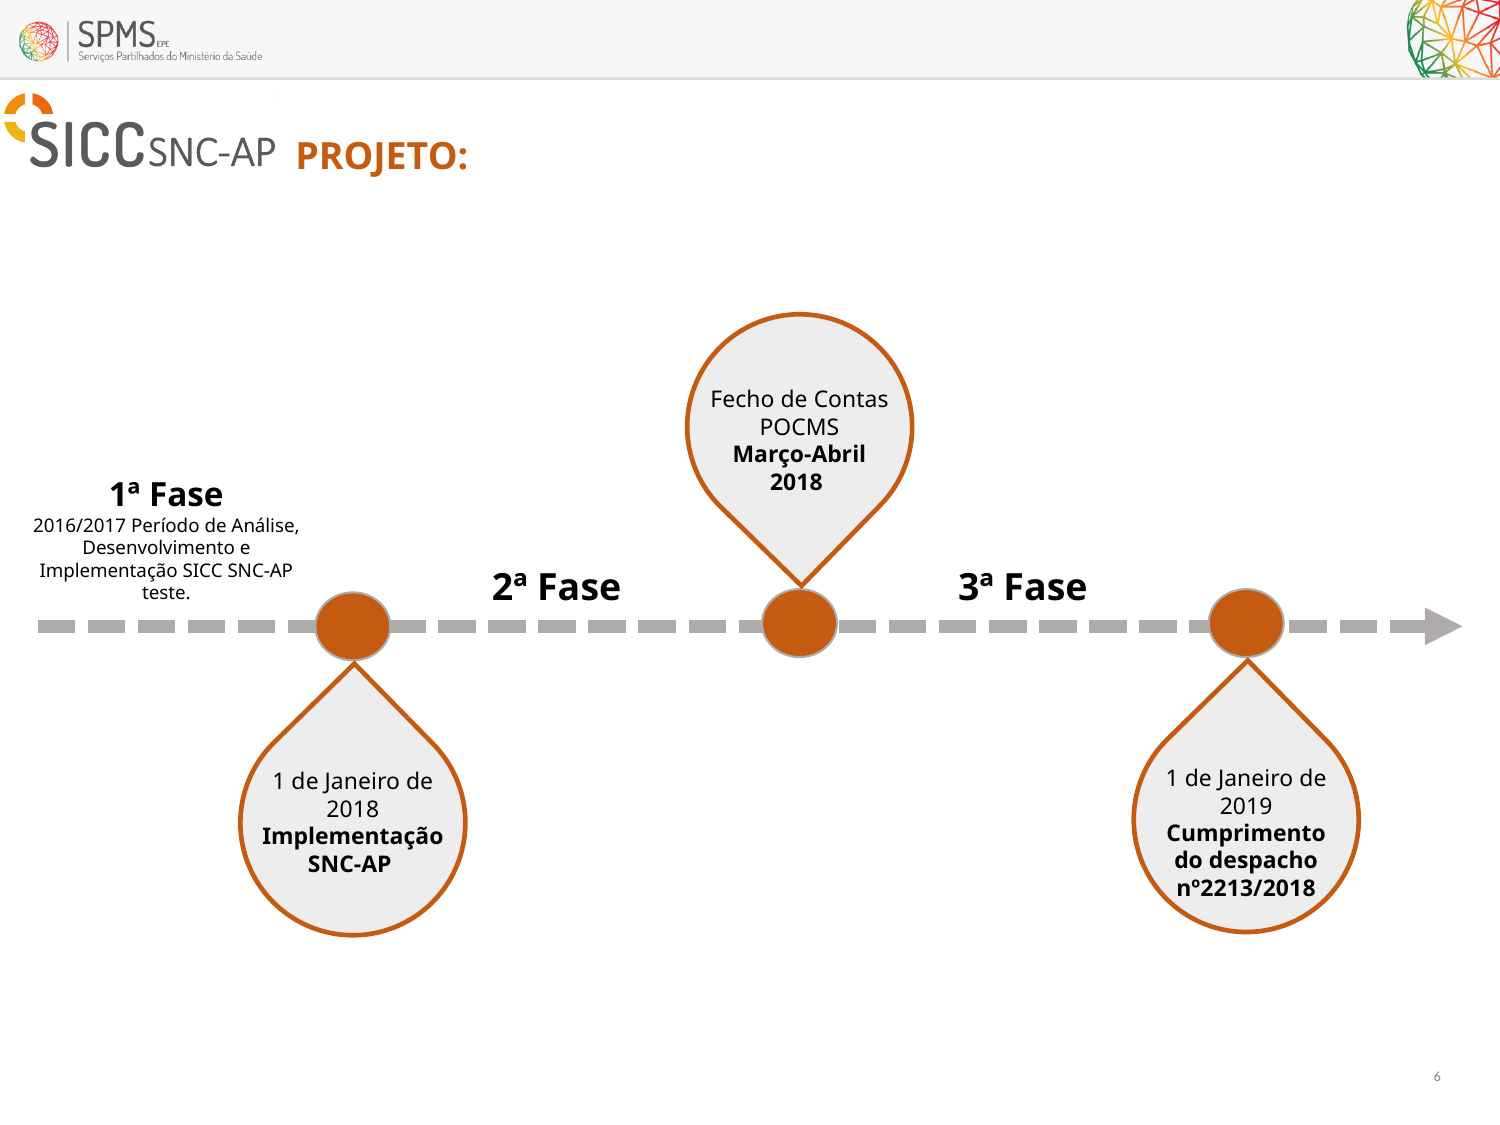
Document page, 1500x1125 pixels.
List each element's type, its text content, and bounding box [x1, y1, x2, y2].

text_box [314, 627, 392, 662]
text_box [697, 313, 902, 377]
text_box [907, 389, 914, 464]
text_box [1207, 588, 1285, 626]
text_box PROJETO: [280, 124, 545, 185]
picture [0, 0, 1500, 80]
text_box Fecho de Contas POCMS Março-Abril 2018 [692, 377, 907, 503]
text_box 1ª Fase 2016/2017 Período de Análise, Desenvolvimento e Implementação SICC SNC-AP teste. [16, 466, 317, 611]
text_box [1207, 627, 1285, 659]
text_box [761, 627, 838, 659]
text_box 1 de Janeiro de 2019 Cumprimento do despacho nº2213/2018 [1139, 756, 1354, 909]
text_box [257, 885, 448, 937]
text_box [1152, 658, 1341, 756]
text_box [1176, 909, 1317, 934]
text_box [239, 784, 246, 862]
slide_number 6 [1387, 1046, 1447, 1106]
text_box [686, 390, 692, 463]
text_box [460, 785, 467, 861]
text_box [761, 588, 839, 626]
text_box [258, 662, 447, 759]
text_box 3ª Fase [840, 555, 1205, 616]
text_box [715, 503, 884, 588]
text_box 2ª Fase [374, 555, 739, 616]
picture [0, 89, 281, 169]
text_box 1 de Janeiro de 2018 Implementação SNC-AP [246, 759, 460, 885]
text_box [314, 591, 392, 626]
text_box [1354, 783, 1360, 856]
text_box [1132, 782, 1139, 857]
